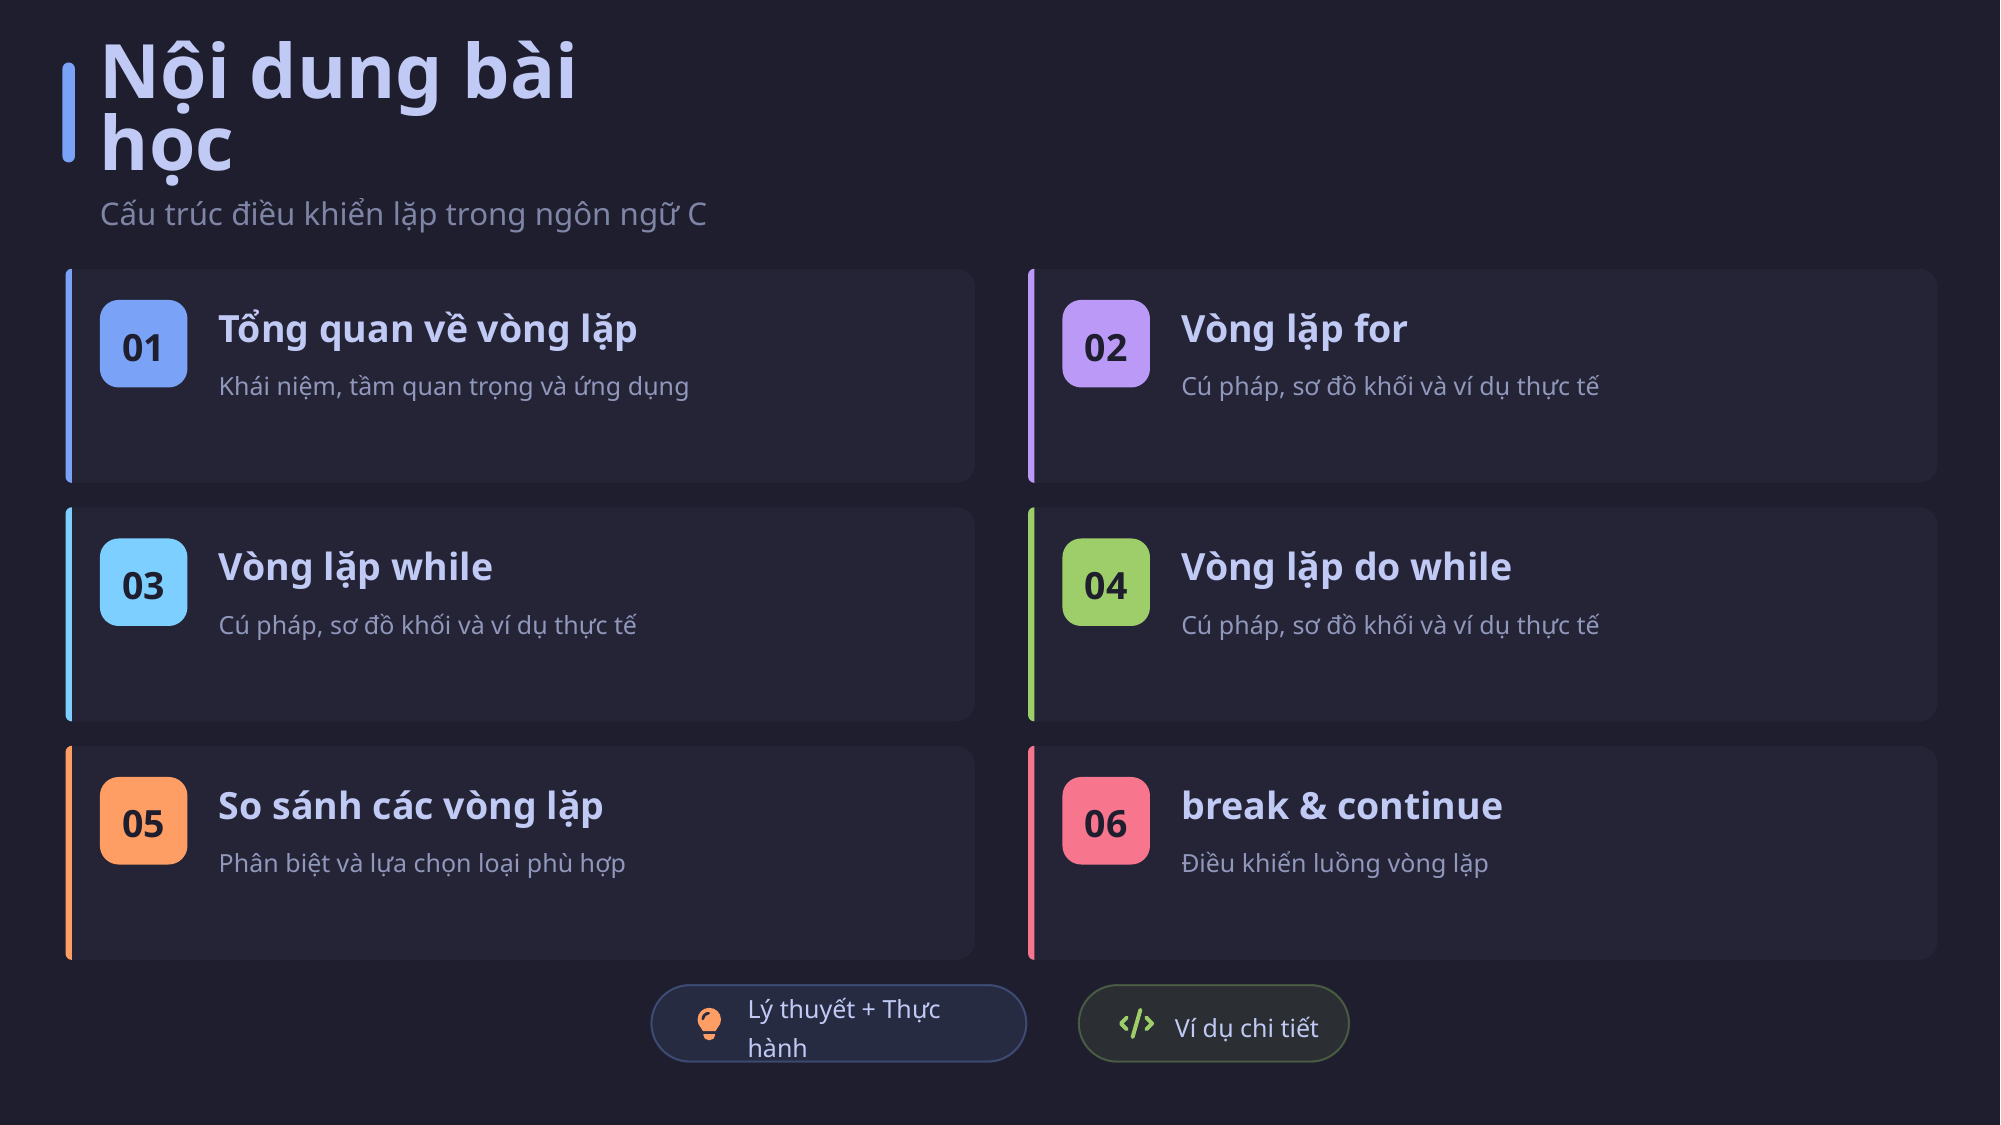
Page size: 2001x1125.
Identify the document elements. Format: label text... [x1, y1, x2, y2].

text_box 01 [90, 299, 197, 388]
text_box Cú pháp, sơ đồ khối và ví dụ thực tế [1181, 362, 1919, 400]
text_box [703, 1034, 716, 1041]
text_box Vòng lặp do while [1181, 538, 1925, 589]
text_box Nội dung bài học [99, 74, 688, 150]
text_box Vòng lặp while [218, 538, 963, 589]
text_box [651, 985, 1027, 1062]
text_box [62, 62, 75, 163]
text_box [65, 745, 72, 960]
text_box 06 [1053, 776, 1160, 865]
text_box [72, 507, 976, 722]
text_box So sánh các vòng lặp [218, 777, 963, 828]
text_box [1028, 268, 1035, 483]
text_box [1144, 1016, 1155, 1031]
text_box Cấu trúc điều khiển lặp trong ngôn ngữ C [99, 187, 1954, 232]
text_box [65, 268, 72, 483]
text_box Khái niệm, tầm quan trọng và ứng dụng [218, 362, 957, 400]
text_box [1130, 1007, 1143, 1039]
text_box [65, 507, 72, 722]
text_box Ví dụ chi tiết [1174, 1004, 1324, 1043]
text_box [72, 268, 976, 483]
text_box Điều khiển luồng vòng lặp [1181, 839, 1919, 878]
text_box [1119, 1016, 1129, 1031]
text_box break & continue [1181, 777, 1925, 828]
text_box Cú pháp, sơ đồ khối và ví dụ thực tế [218, 601, 957, 639]
text_box 03 [90, 538, 197, 626]
text_box 02 [1053, 299, 1160, 388]
text_box 05 [90, 776, 197, 865]
text_box [72, 745, 976, 960]
text_box Lý thuyết + Thực hành [747, 1004, 1001, 1043]
text_box Vòng lặp for [1181, 299, 1925, 350]
text_box Tổng quan về vòng lặp [218, 299, 963, 350]
text_box [1028, 745, 1035, 960]
text_box [1028, 507, 1035, 722]
text_box [697, 1007, 722, 1032]
text_box [1035, 268, 1938, 483]
text_box [1035, 507, 1938, 722]
text_box Phân biệt và lựa chọn loại phù hợp [218, 839, 957, 878]
text_box [1078, 985, 1350, 1062]
text_box [1035, 745, 1938, 960]
text_box Cú pháp, sơ đồ khối và ví dụ thực tế [1181, 601, 1919, 639]
text_box 04 [1053, 538, 1160, 626]
